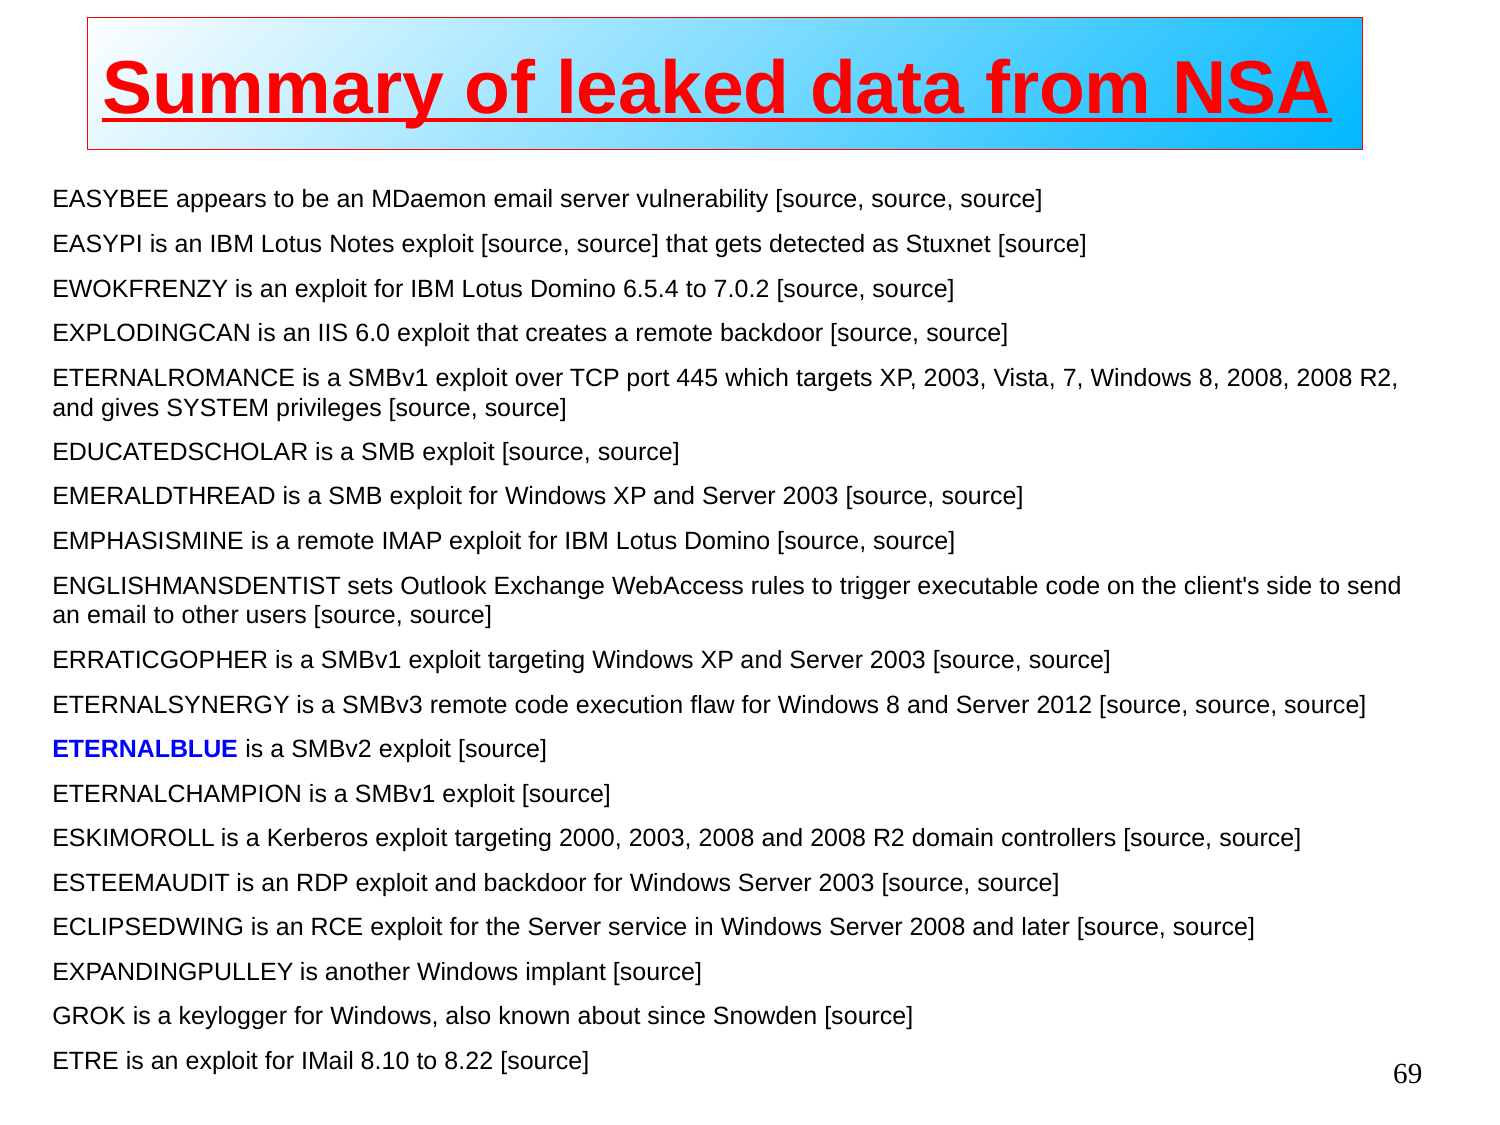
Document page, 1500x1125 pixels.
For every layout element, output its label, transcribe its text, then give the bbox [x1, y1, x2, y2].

list EASYBEE appears to be an MDaemon email server vulnerability [source, source, source] EASYPI is an IBM Lotus Notes exploit [source, source] that gets detected as Stuxnet [source] EWOKFRENZY is an exploit for IBM Lotus Domino 6.5.4 to 7.0.2 [source, source] EXPLODINGCAN is an IIS 6.0 exploit that creates a remote backdoor [source, source] ETERNALROMANCE is a SMBv1 exploit over TCP port 445 which targets XP, 2003, Vista, 7, Windows 8, 2008, 2008 R2, and gives SYSTEM privileges [source, source] EDUCATEDSCHOLAR is a SMB exploit [source, source] EMERALDTHREAD is a SMB exploit for Windows XP and Server 2003 [source, source] EMPHASISMINE is a remote IMAP exploit for IBM Lotus Domino [source, source] ENGLISHMANSDENTIST sets Outlook Exchange WebAccess rules to trigger executable code on the client's side to send an email to other users [source, source] ERRATICGOPHER is a SMBv1 exploit targeting Windows XP and Server 2003 [source, source] ETERNALSYNERGY is a SMBv3 remote code execution flaw for Windows 8 and Server 2012 [source, source, source] ETERNALBLUE is a SMBv2 exploit [source] ETERNALCHAMPION is a SMBv1 exploit [source] ESKIMOROLL is a Kerberos exploit targeting 2000, 2003, 2008 and 2008 R2 domain controllers [source, source] ESTEEMAUDIT is an RDP exploit and backdoor for Windows Server 2003 [source, source] ECLIPSEDWING is an RCE exploit for the Server service in Windows Server 2008 and later [source, source] EXPANDINGPULLEY is another Windows implant [source] GROK is a keylogger for Windows, also known about since Snowden [source] ETRE is an exploit for IMail 8.10 to 8.22 [source] [37, 175, 1425, 1088]
title Summary of leaked data from NSA [87, 17, 1363, 150]
